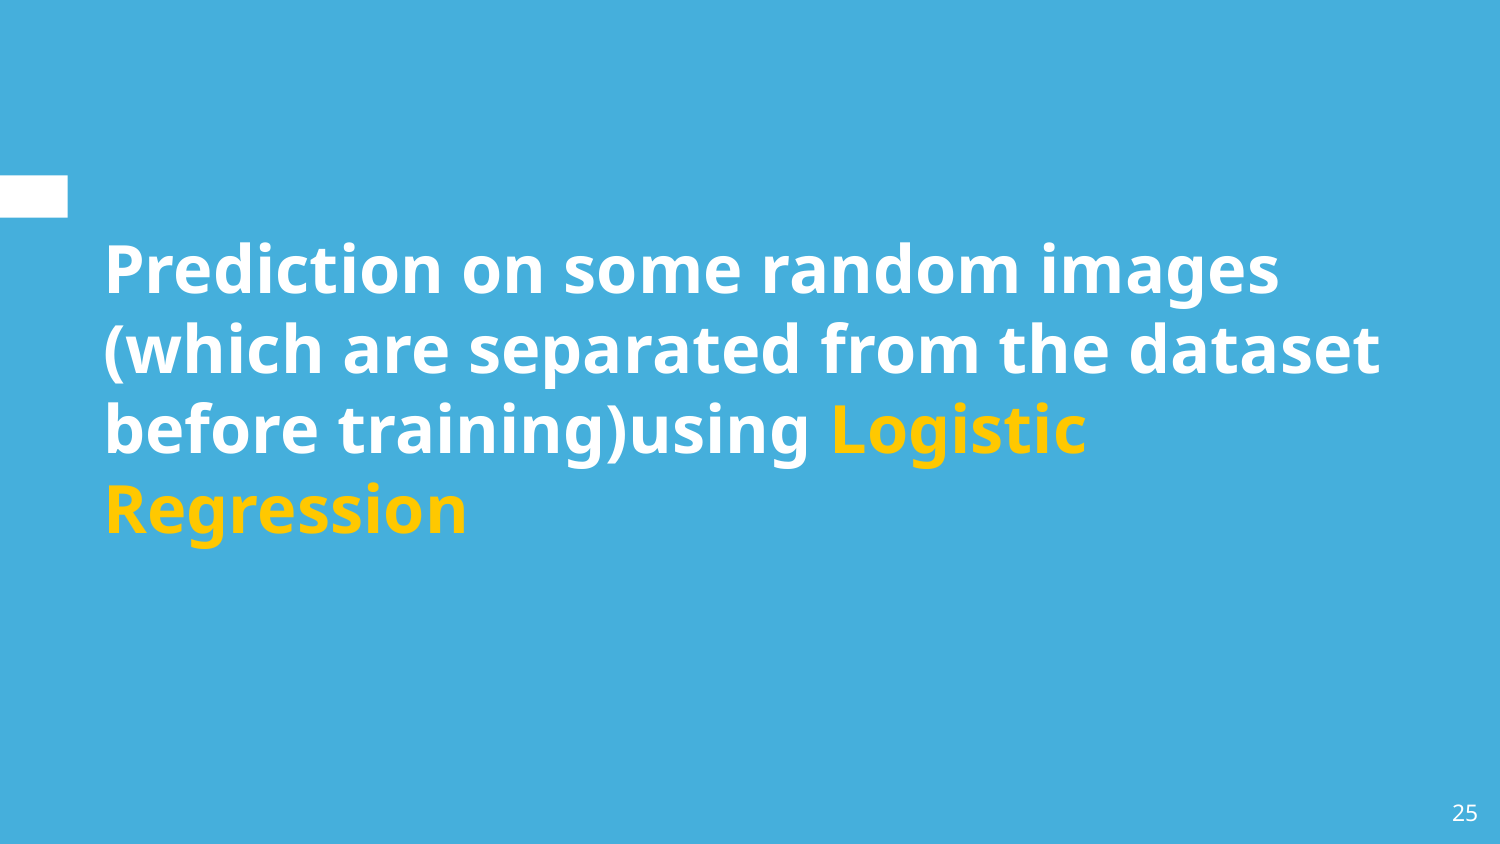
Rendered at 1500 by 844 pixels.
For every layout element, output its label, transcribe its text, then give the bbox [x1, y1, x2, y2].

slide_number ‹#› [1403, 783, 1494, 832]
title Prediction on some random images (which are separated from the dataset before training)using Logistic Regression [88, 386, 1439, 563]
